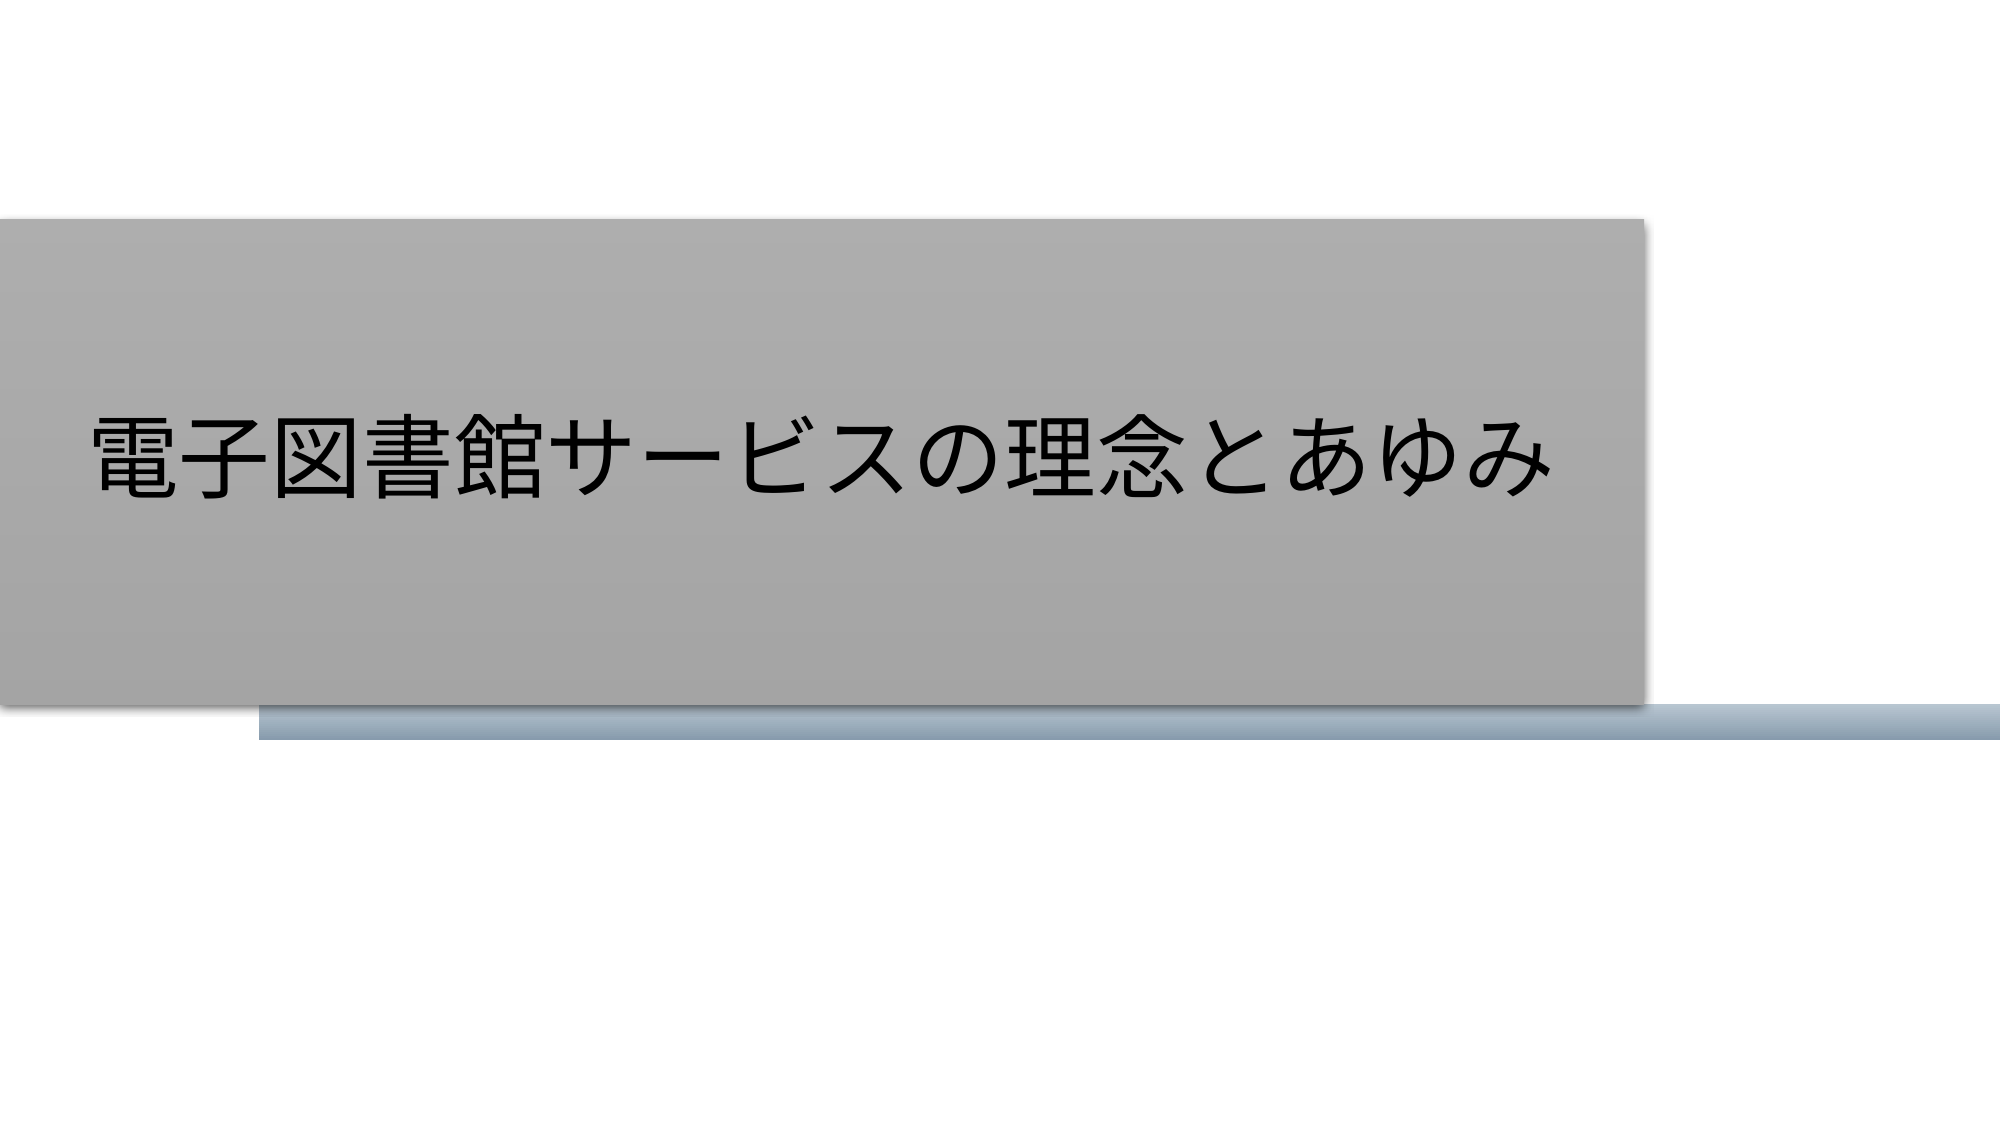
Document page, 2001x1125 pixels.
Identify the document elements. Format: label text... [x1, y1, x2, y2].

title 電⼦図書館サービスの理念とあゆみ [0, 219, 1645, 705]
picture [259, 704, 2000, 740]
